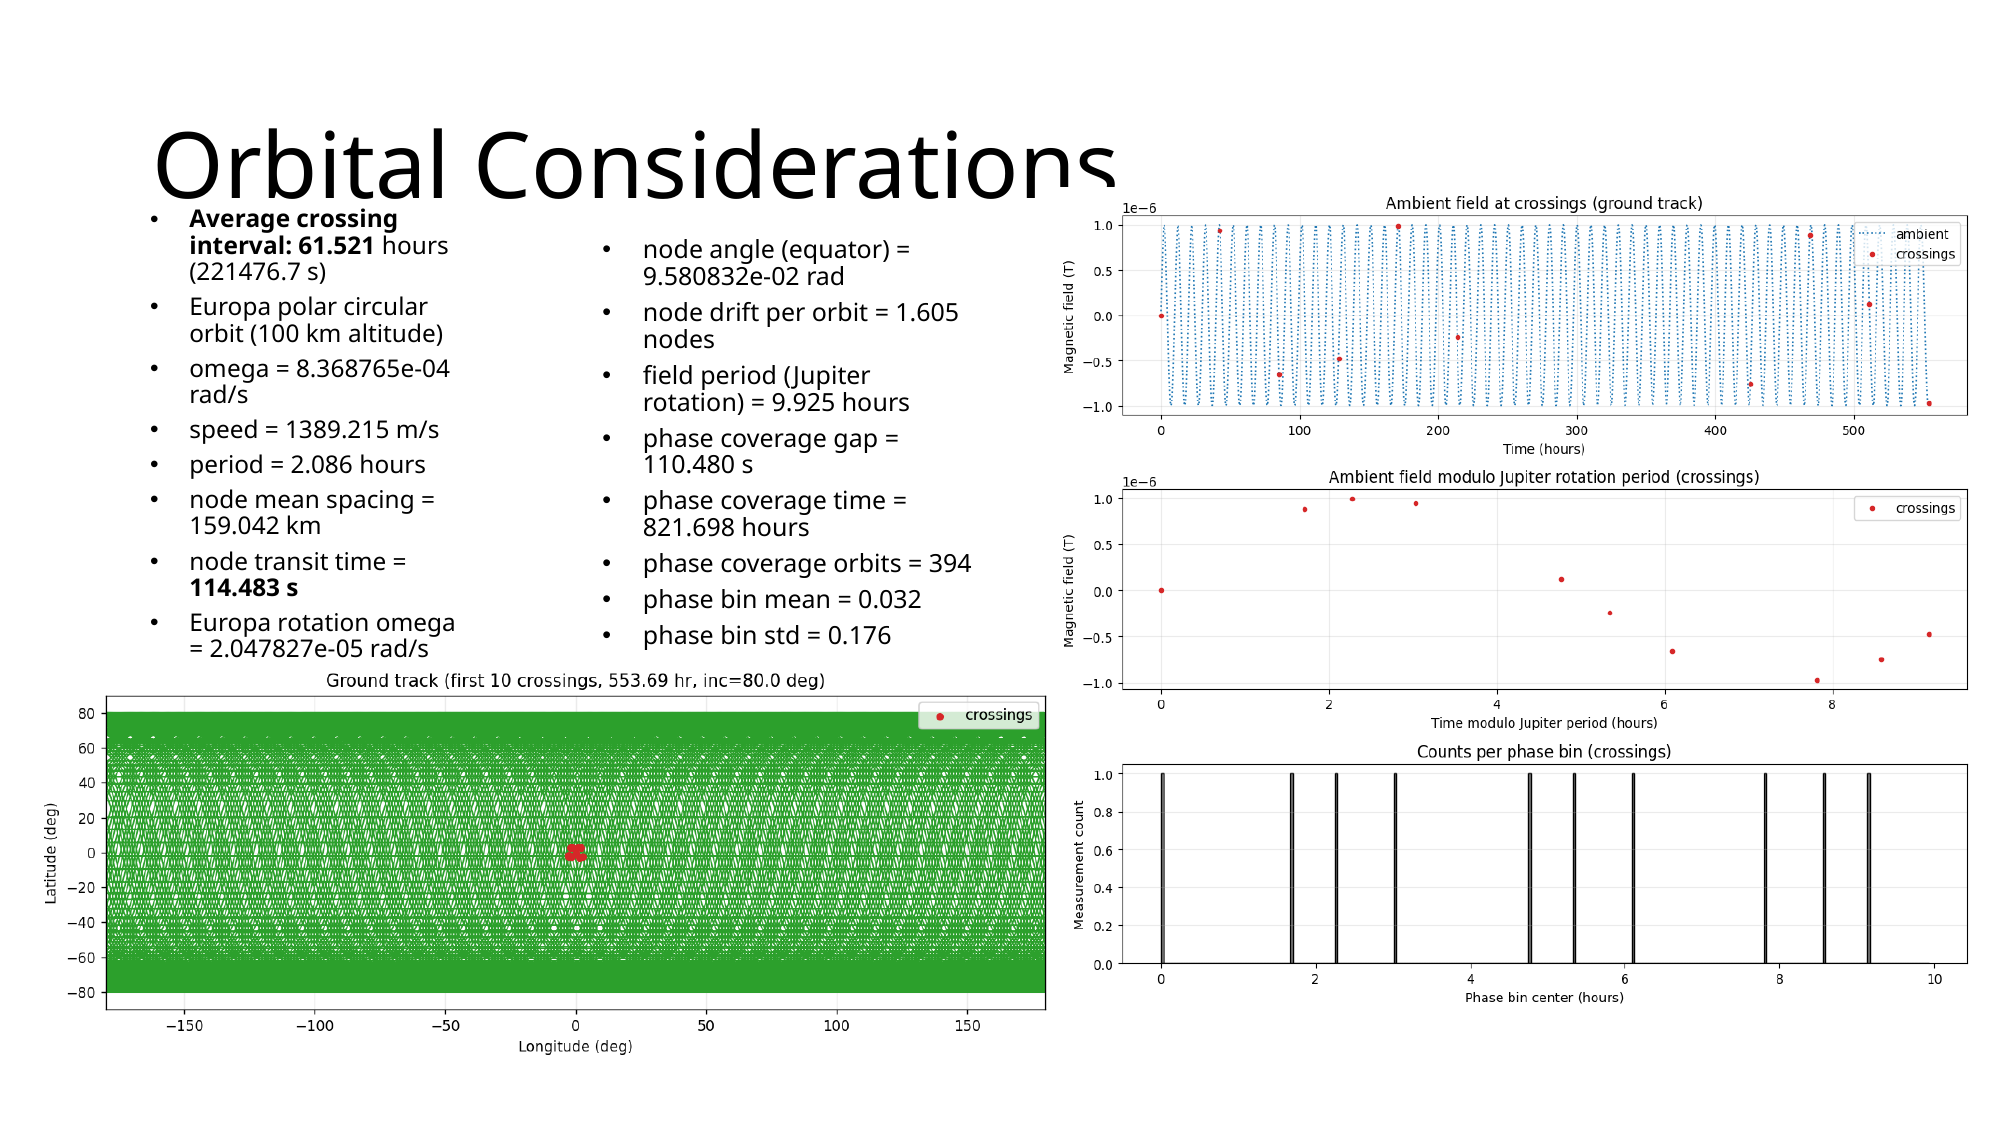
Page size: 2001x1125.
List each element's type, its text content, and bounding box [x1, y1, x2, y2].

list Average crossing interval: 61.521 hours (221476.7 s) Europa polar circular orbit (100 km altitude) omega = 8.368765e-04 rad/s speed = 1389.215 m/s period = 2.086 hours node mean spacing = 159.042 km node transit time = 114.483 s Europa rotation omega = 2.047827e-05 rad/s Europa rotation during orbit = 1.537488e-01 rad [135, 199, 491, 658]
text_box node angle (equator) = 9.580832e-02 rad node drift per orbit = 1.605 nodes field period (Jupiter rotation) = 9.925 hours phase coverage gap = 110.480 s phase coverage time = 821.698 hours phase coverage orbits = 394 phase bin mean = 0.032 phase bin std = 0.176 [587, 229, 992, 658]
picture [37, 187, 1974, 1066]
title Orbital Considerations [137, 59, 1863, 278]
